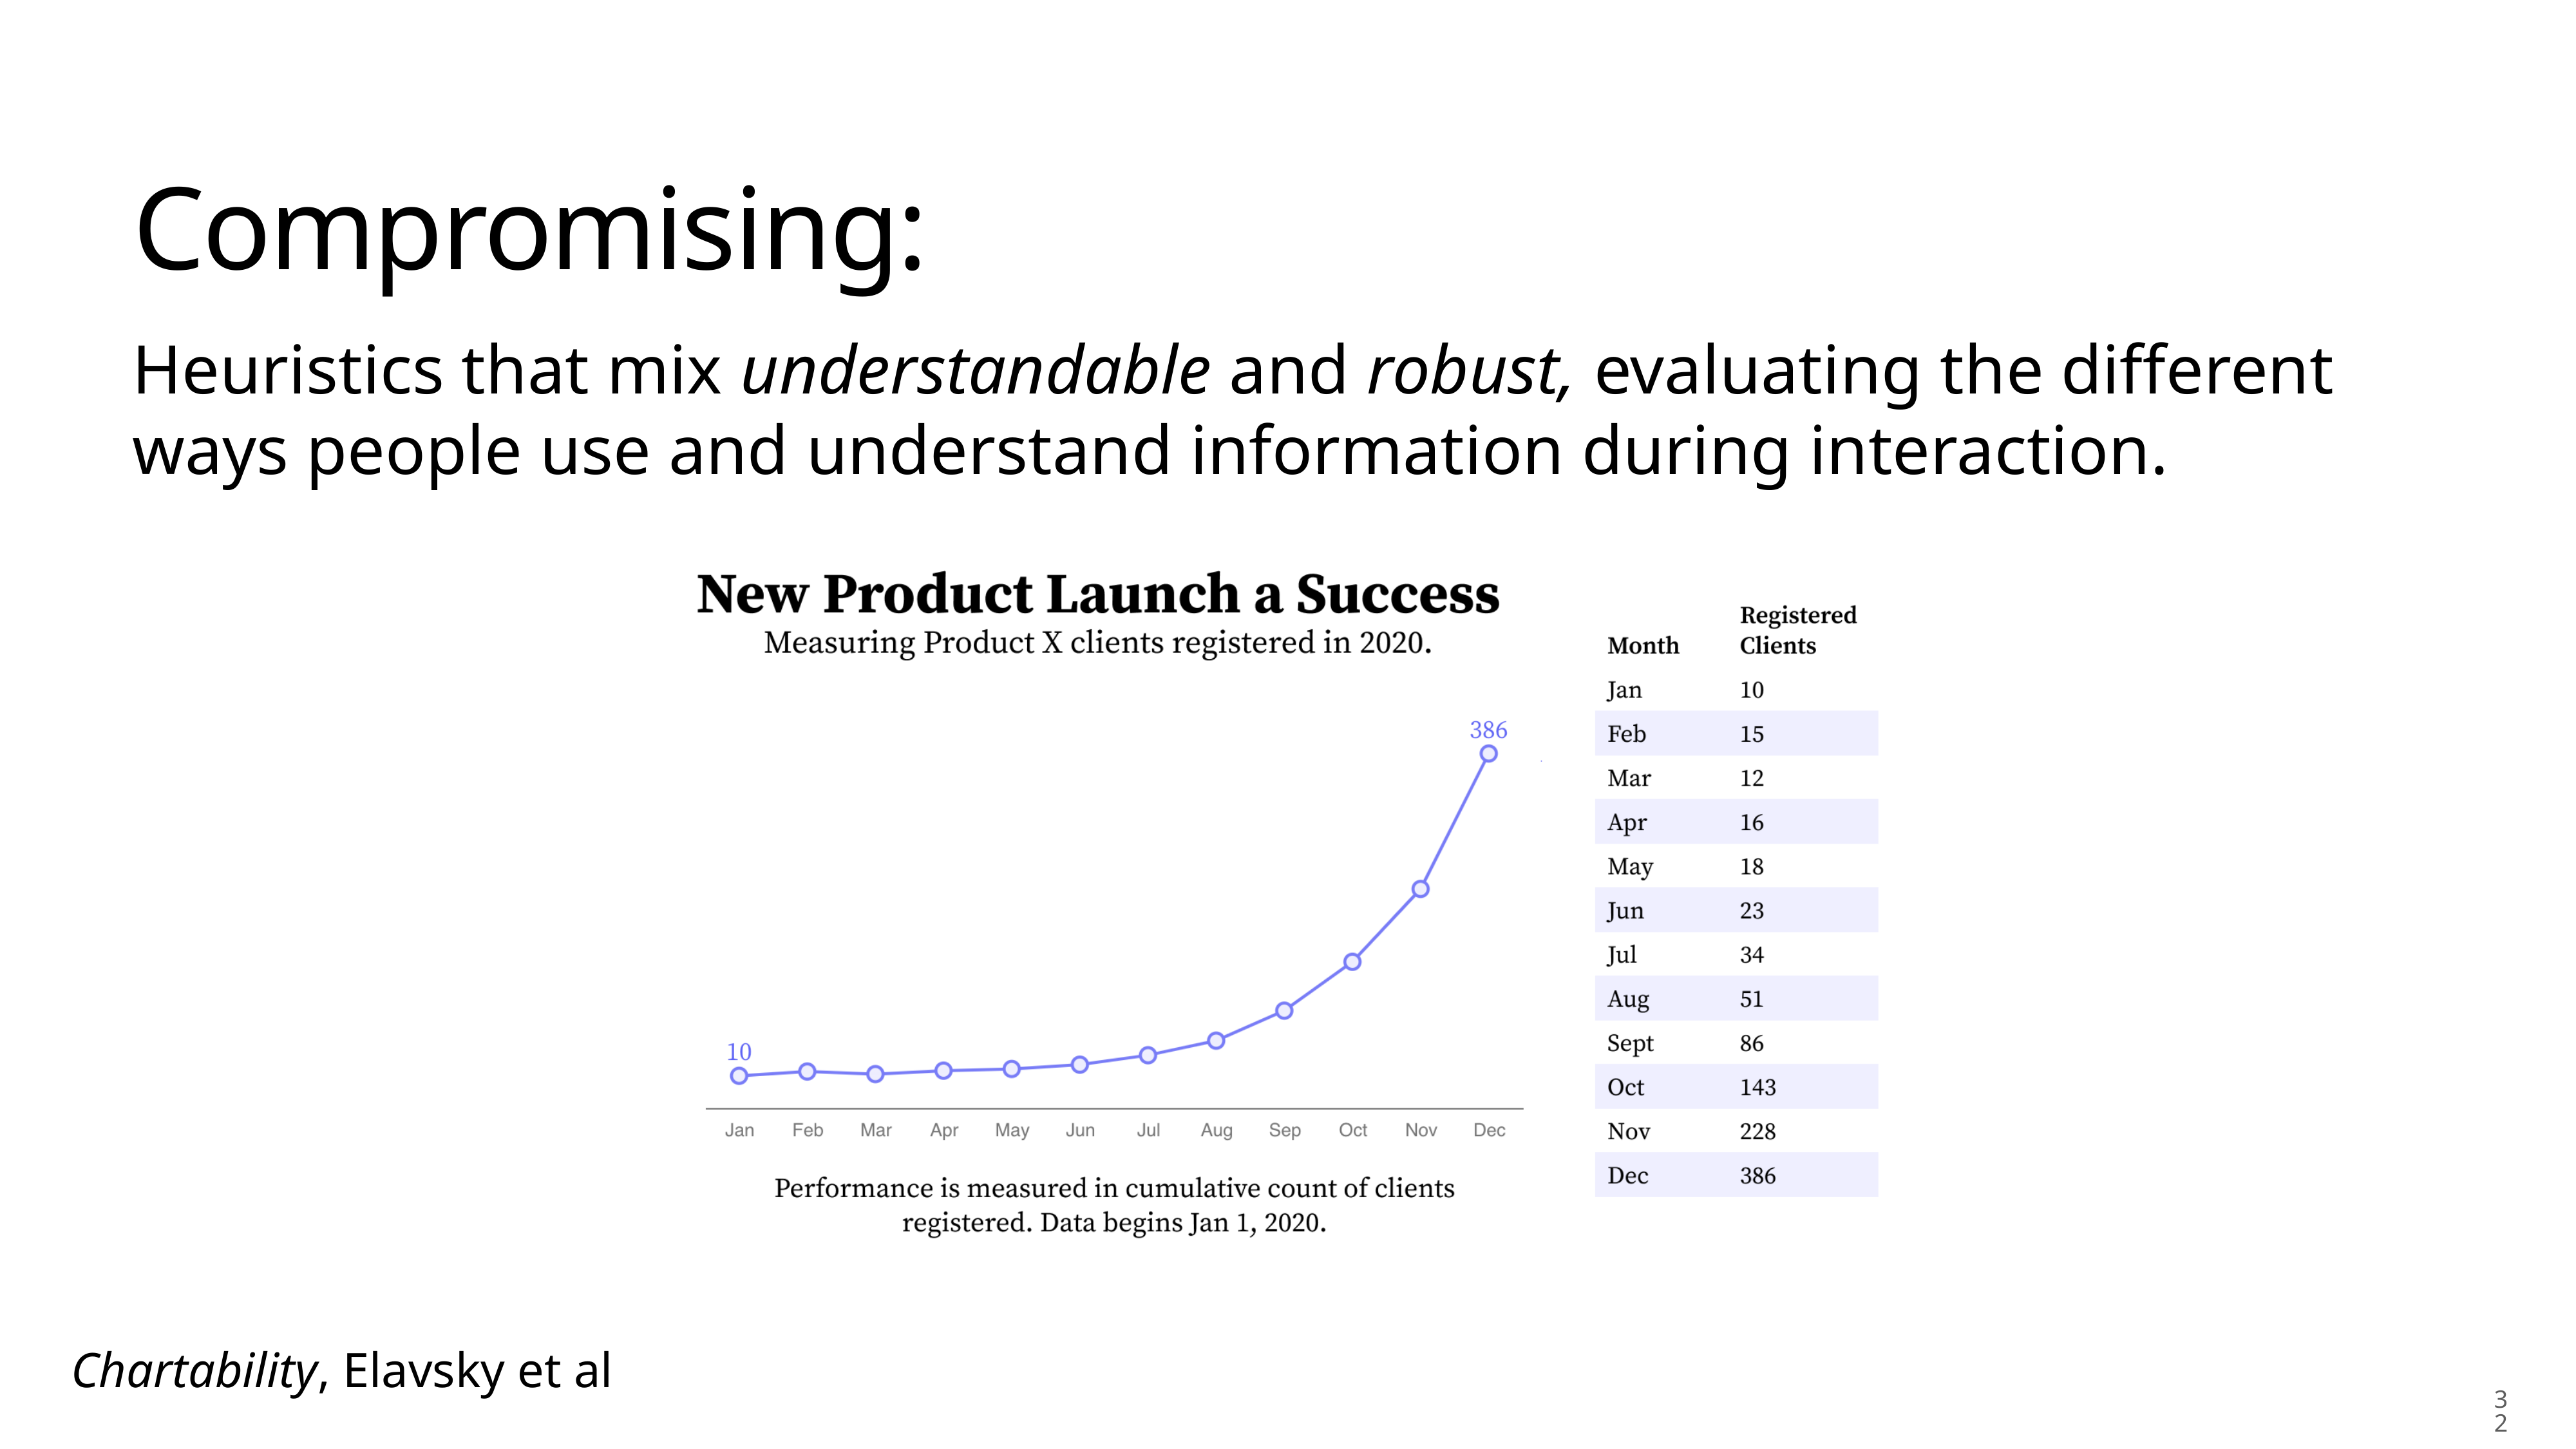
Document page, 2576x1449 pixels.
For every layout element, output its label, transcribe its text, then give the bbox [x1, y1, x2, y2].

text_box Chartability, Elavsky et al [61, 1334, 1042, 1403]
title Compromising: [127, 176, 2449, 321]
slide_number 32 [2488, 570, 2515, 1423]
picture [630, 504, 1946, 1273]
list Heuristics that mix understandable and robust, evaluating the different ways people use and understand information during interaction. [127, 321, 2449, 553]
